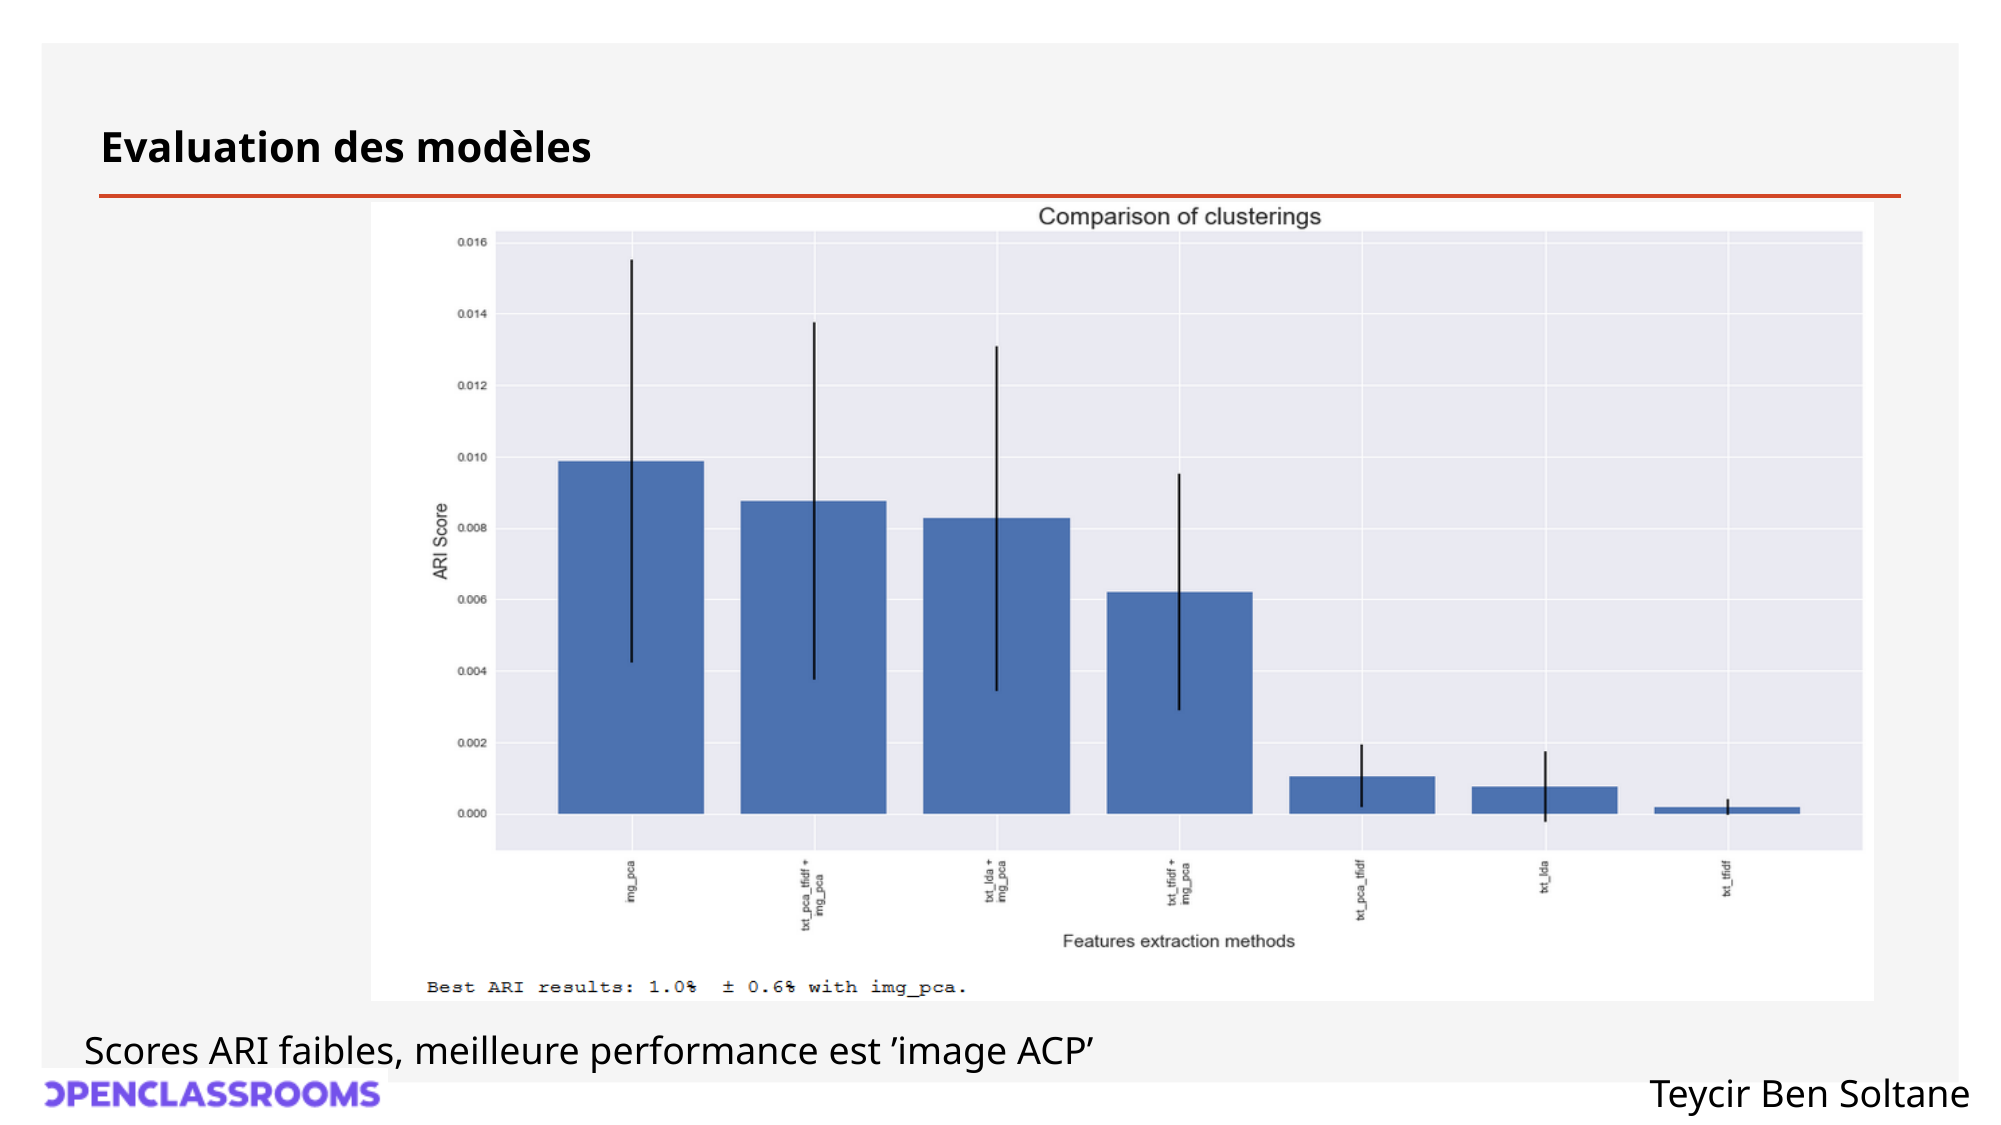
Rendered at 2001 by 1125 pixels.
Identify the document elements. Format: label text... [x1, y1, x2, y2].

text_box Teycir Ben Soltane [1634, 1080, 2000, 1123]
picture [371, 202, 1874, 1001]
title Evaluation des modèles [85, 73, 1621, 179]
picture [37, 1068, 388, 1119]
text_box Scores ARI faibles, meilleure performance est ’image ACP’ [69, 1019, 2000, 1080]
